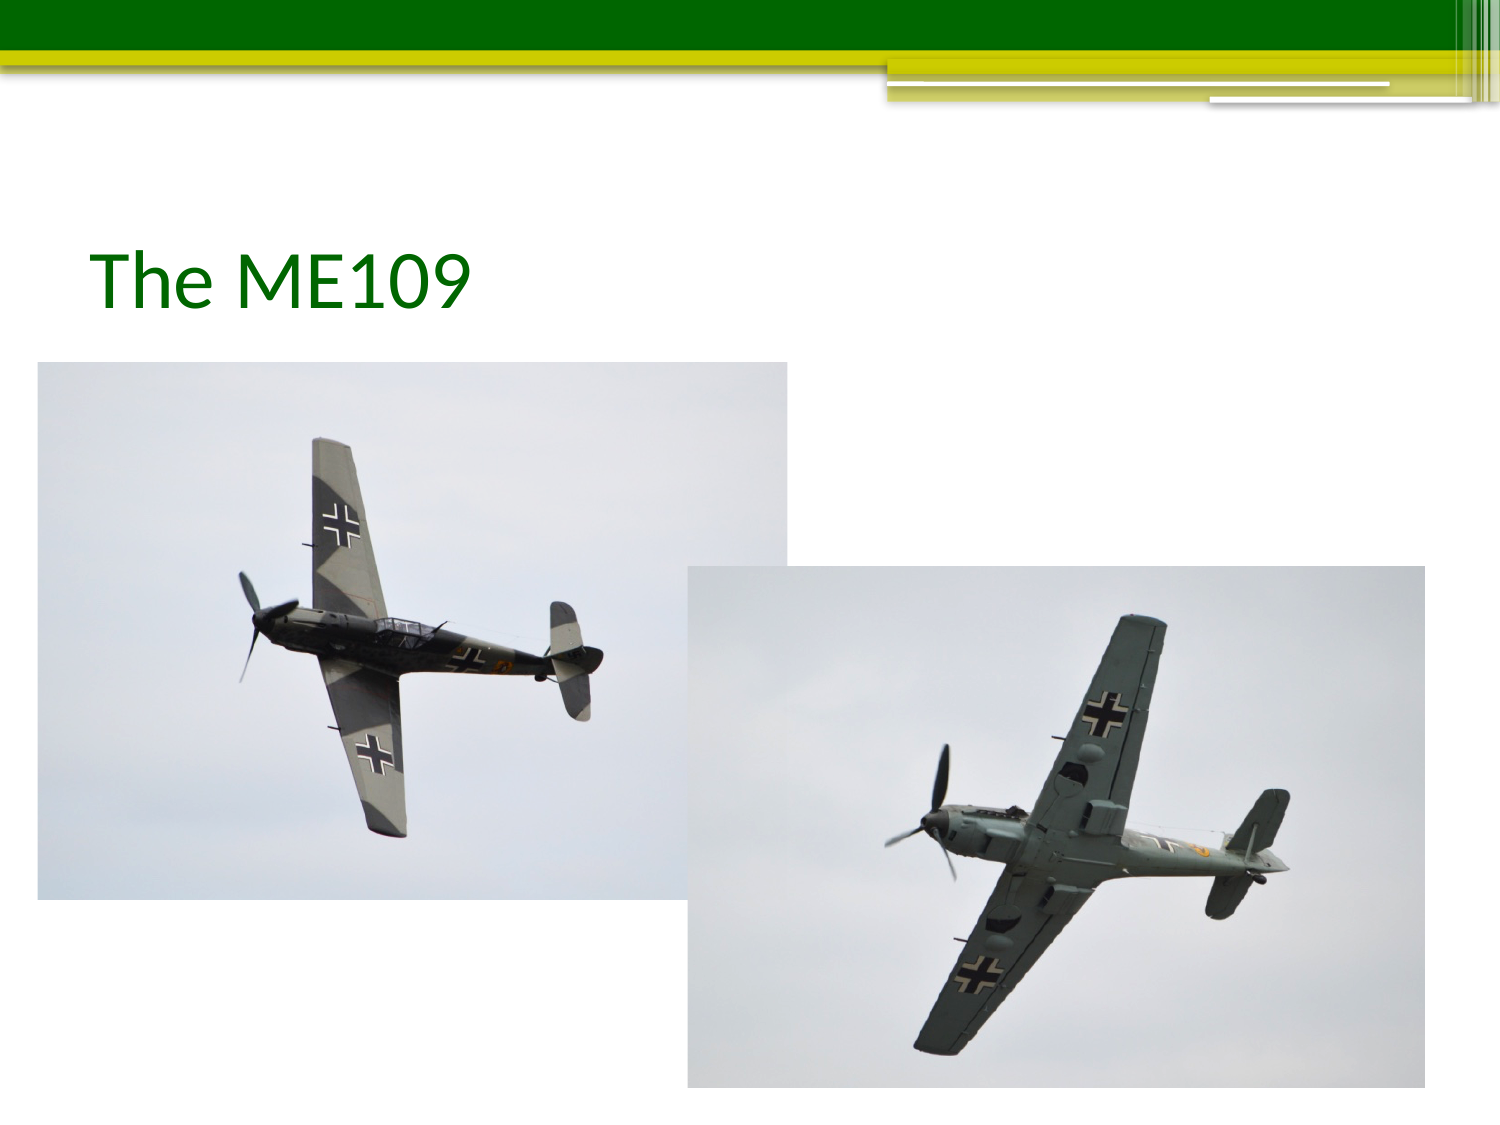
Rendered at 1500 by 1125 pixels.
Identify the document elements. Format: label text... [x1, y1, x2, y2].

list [37, 362, 788, 901]
picture [687, 566, 1426, 1088]
title The ME109 [75, 187, 1425, 363]
